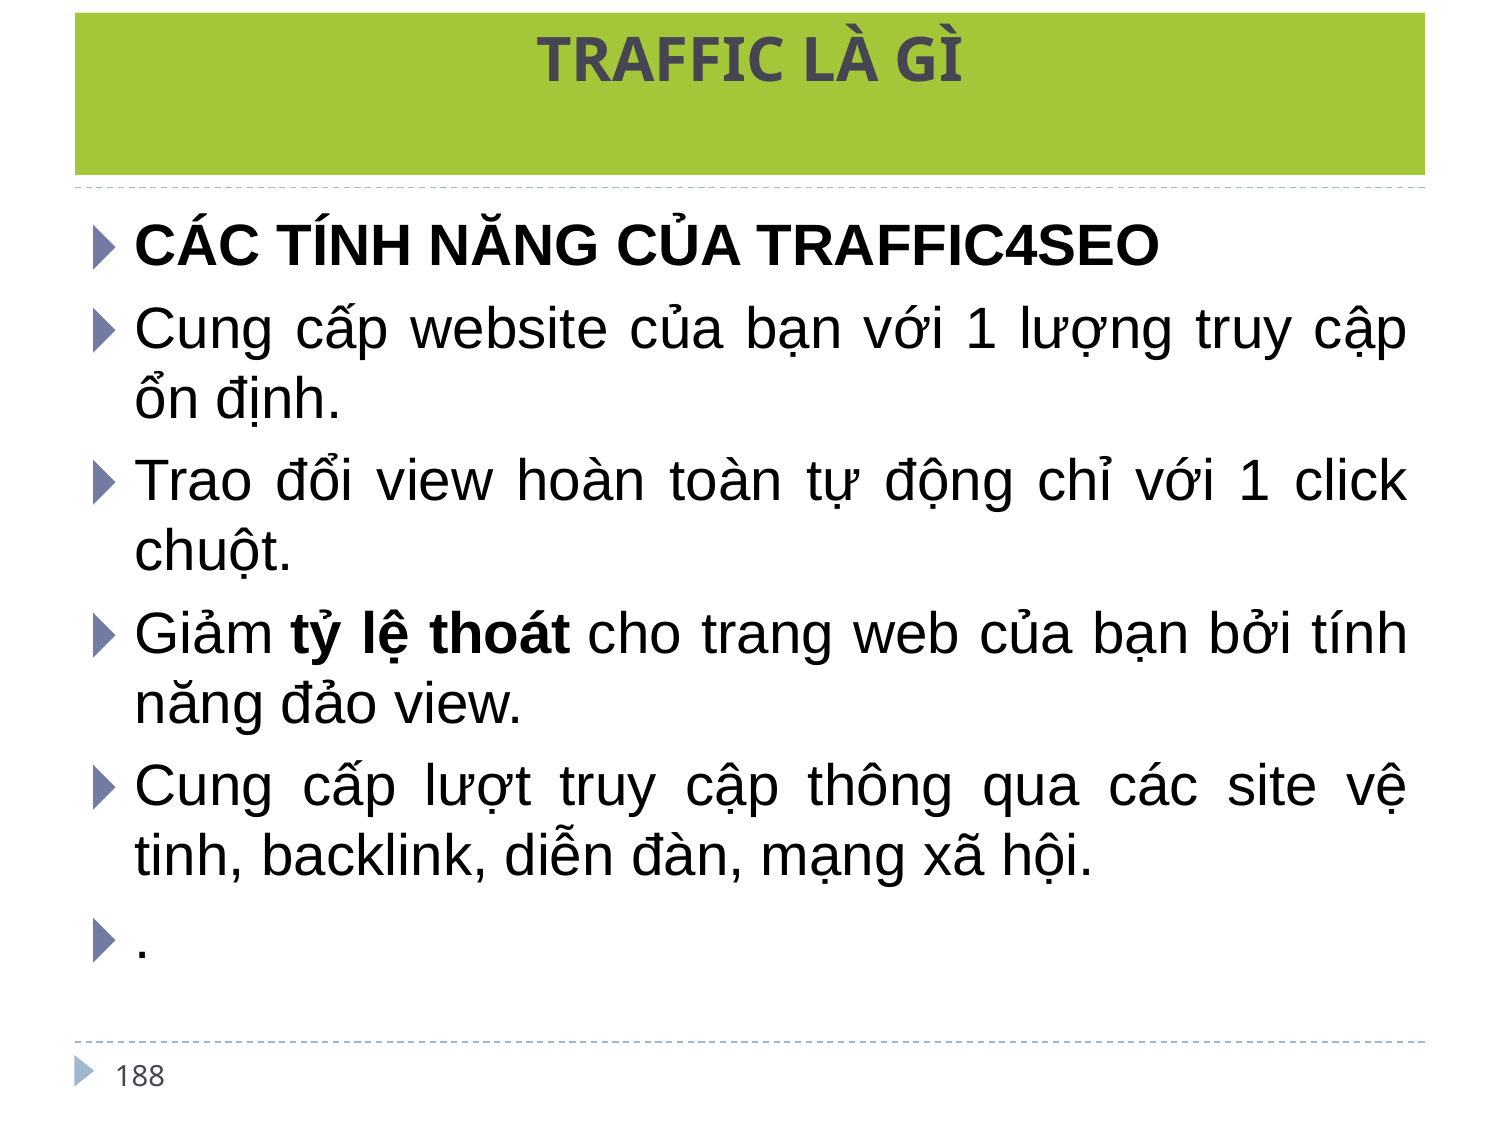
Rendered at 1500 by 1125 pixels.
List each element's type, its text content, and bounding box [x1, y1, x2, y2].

slide_number 188 [99, 1050, 425, 1110]
title TRAFFIC LÀ GÌ [75, 12, 1425, 175]
list CÁC TÍNH NĂNG CỦA TRAFFIC4SEO Cung cấp website của bạn với 1 lượng truy cập ổn định. Trao đổi view hoàn toàn tự động chỉ với 1 click chuột. Giảm tỷ lệ thoát cho trang web của bạn bởi tính năng đảo view. Cung cấp lượt truy cập thông qua các site vệ tinh, backlink, diễn đàn, mạng xã hội. . [75, 200, 1425, 1010]
